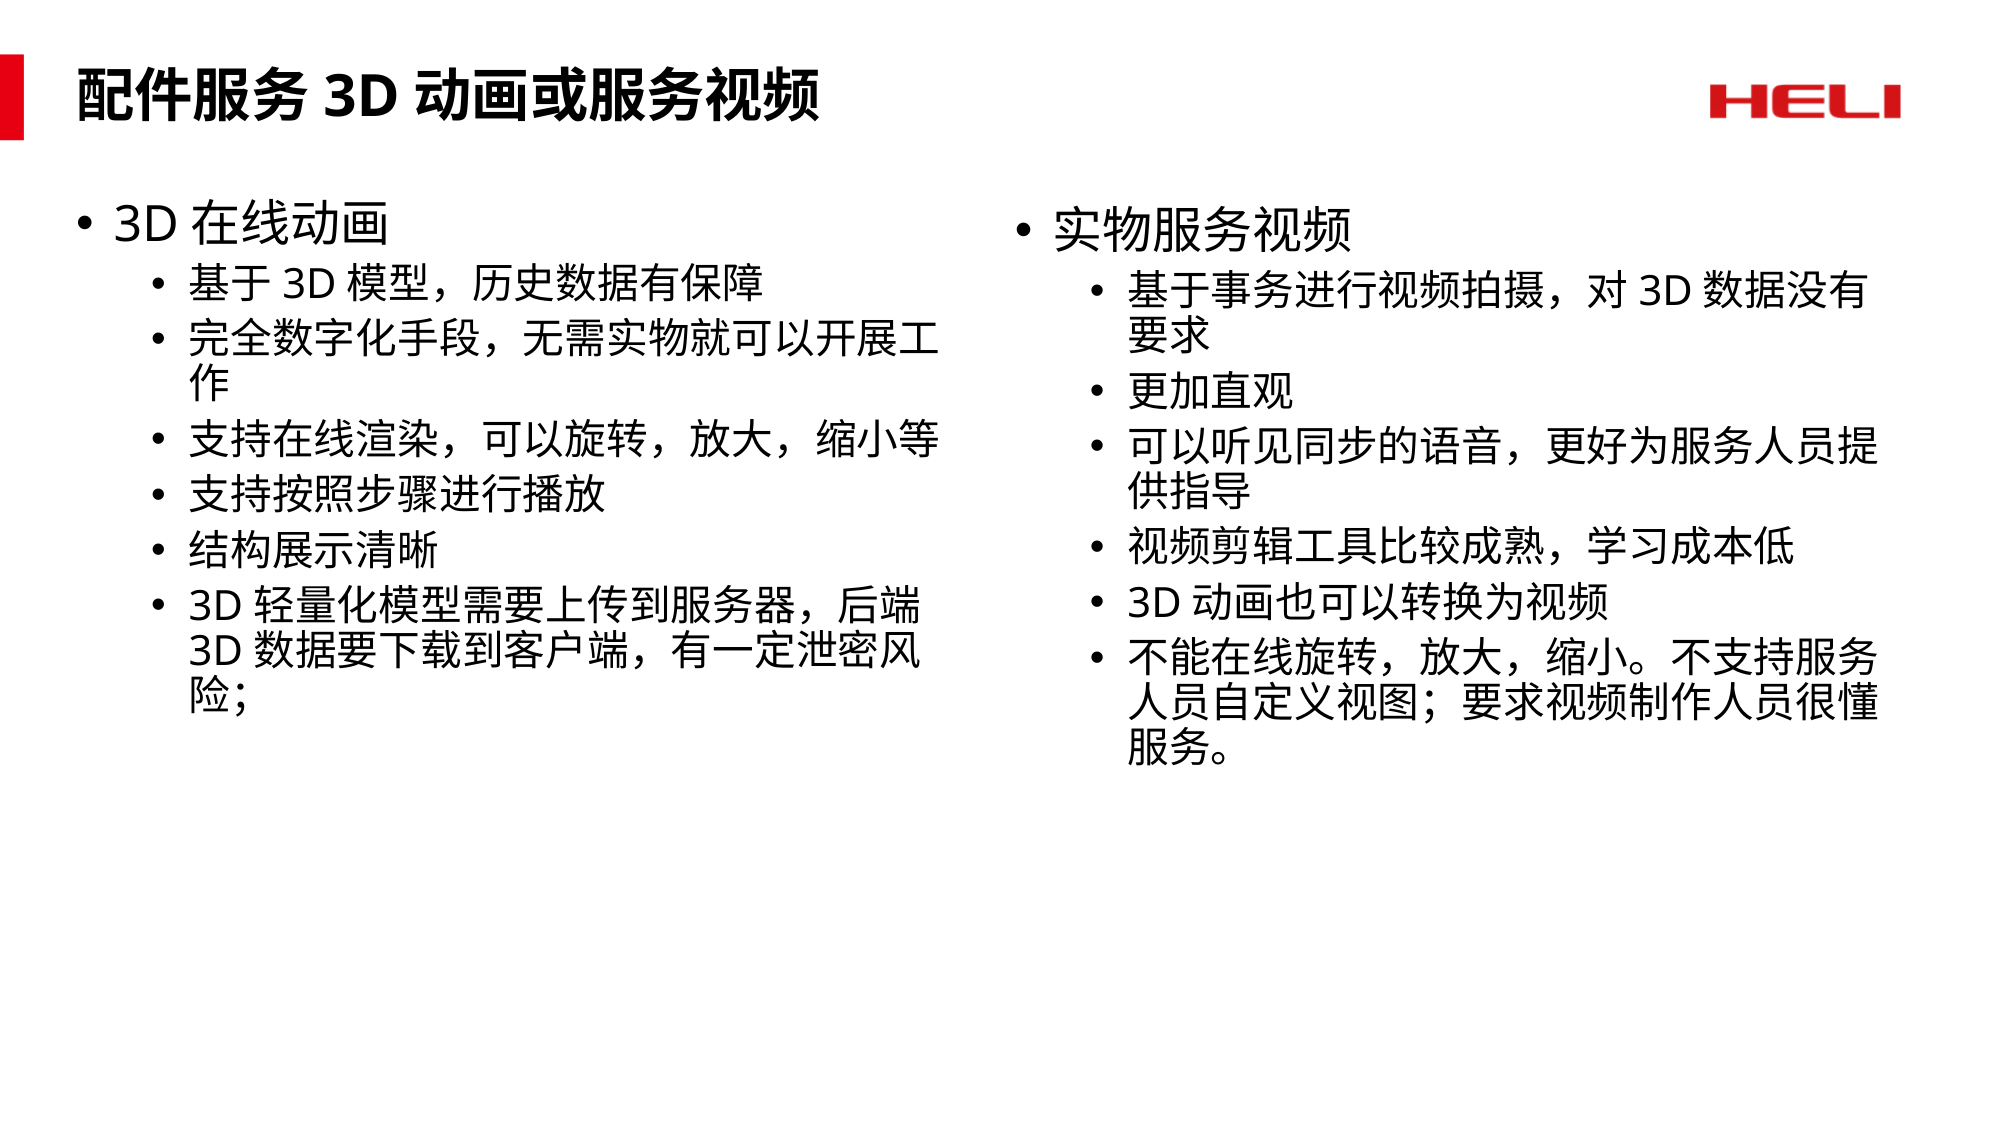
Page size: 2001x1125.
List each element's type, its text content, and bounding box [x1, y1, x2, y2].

picture [1890, 81, 1903, 124]
list 3D在线动画 基于3D模型，历史数据有保障 完全数字化手段，无需实物就可以开展工作 支持在线渲染，可以旋转，放大，缩小等 支持按照步骤进行播放 结构展示清晰 3D轻量化模型需要上传到服务器，后端3D数据要下载到客户端，有一定泄密风险； [61, 190, 963, 1062]
list 实物服务视频 基于事务进行视频拍摄，对3D数据没有要求 更加直观 可以听见同步的语音，更好为服务人员提供指导 视频剪辑工具比较成熟，学习成本低 3D动画也可以转换为视频 不能在线旋转，放大，缩小。不支持服务人员自定义视图；要求视频制作人员很懂服务。 [999, 197, 1902, 1062]
title 配件服务3D动画或服务视频 [61, 54, 1890, 141]
